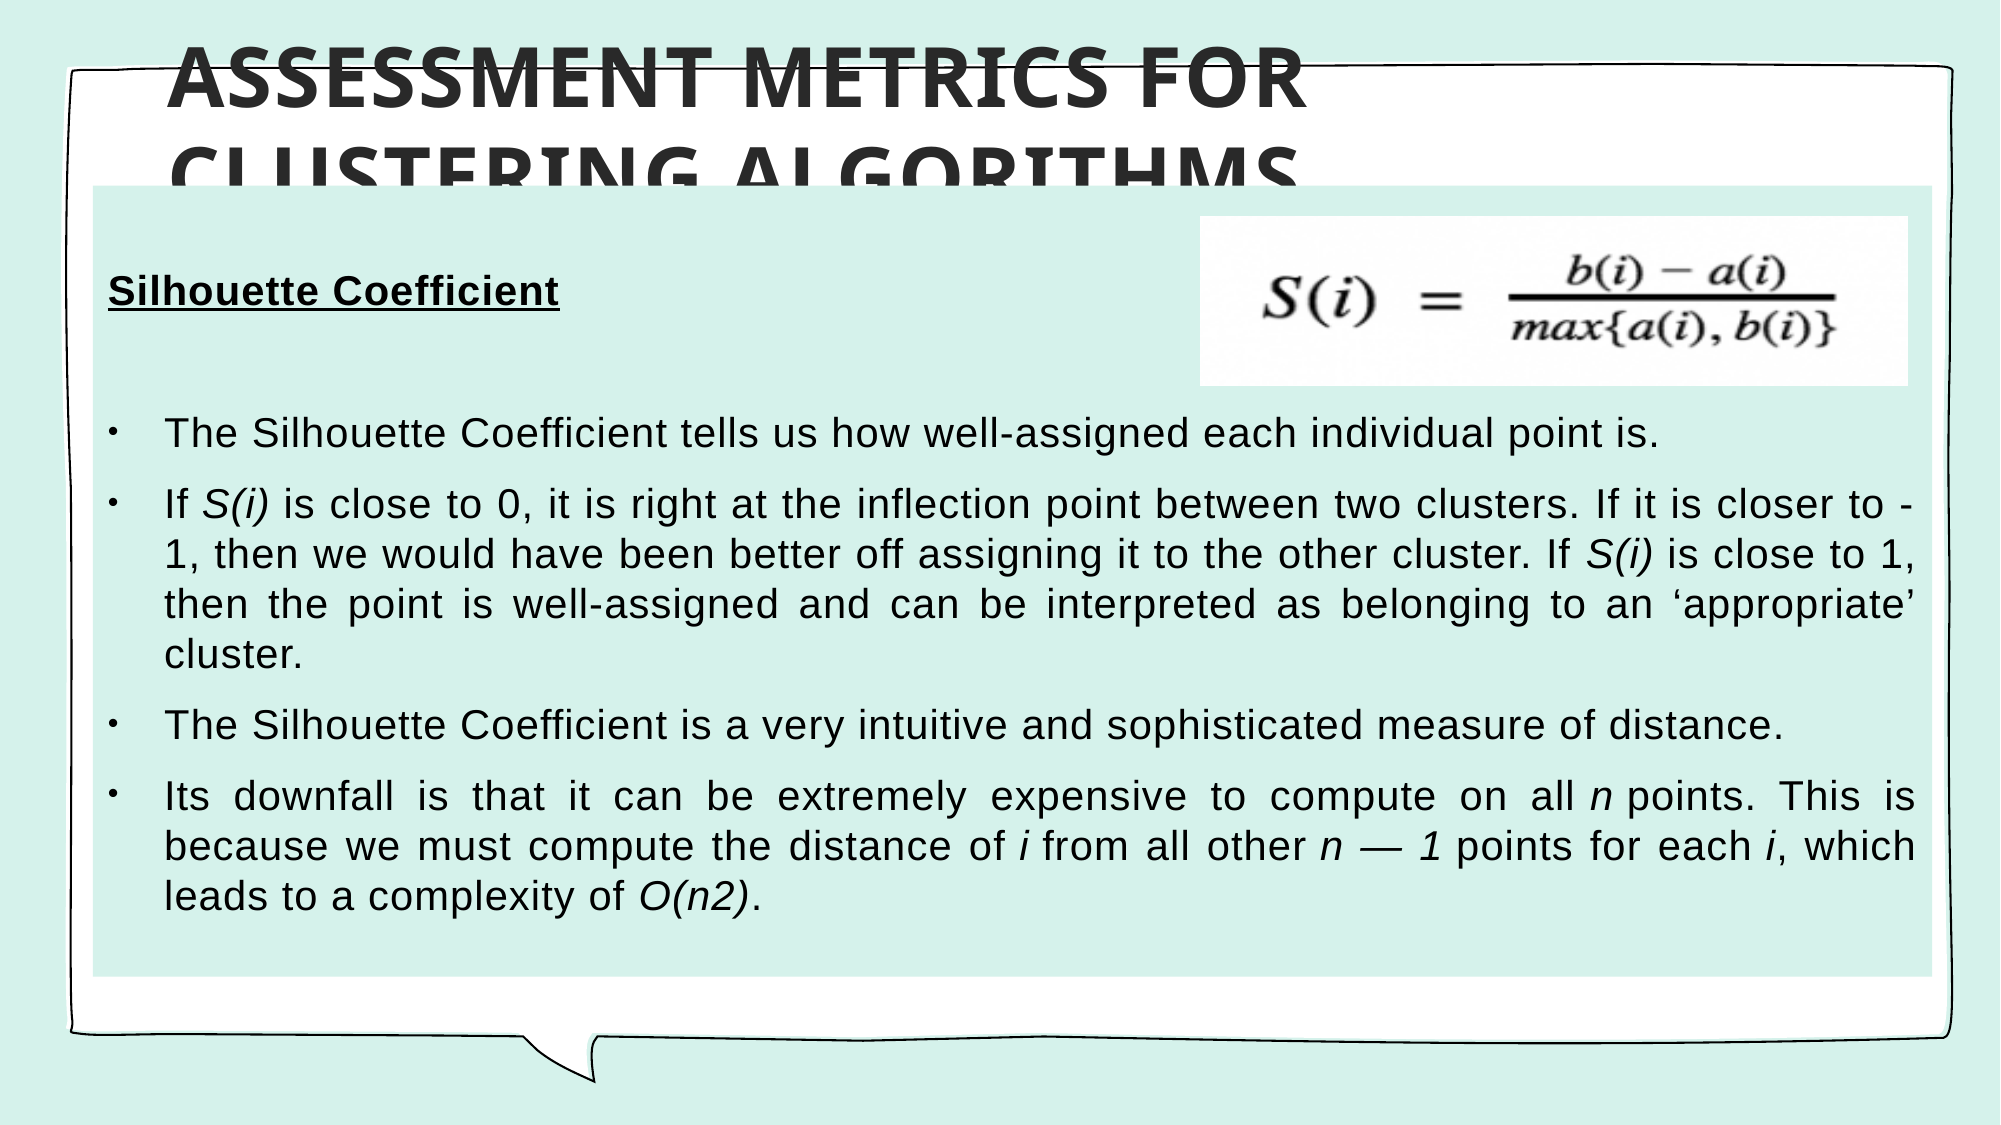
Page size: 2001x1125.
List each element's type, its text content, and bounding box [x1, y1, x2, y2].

title ASSESSMENT METRICS FOR CLUSTERING ALGORITHMS [152, 63, 1848, 185]
picture [1199, 216, 1908, 386]
list Silhouette Coefficient The Silhouette Coefficient tells us how well-assigned each individual point is. If S(i) is close to 0, it is right at the inflection point between two clusters. If it is closer to -1, then we would have been better off assigning it to the other cluster. If S(i) is close to 1, then the point is well-assigned and can be interpreted as belonging to an ‘appropriate’ cluster. The Silhouette Coefficient is a very intuitive and sophisticated measure of distance. Its downfall is that it can be extremely expensive to compute on all n points. This is because we must compute the distance of i from all other n — 1 points for each i, which leads to a complexity of O(n2). [92, 185, 1933, 977]
